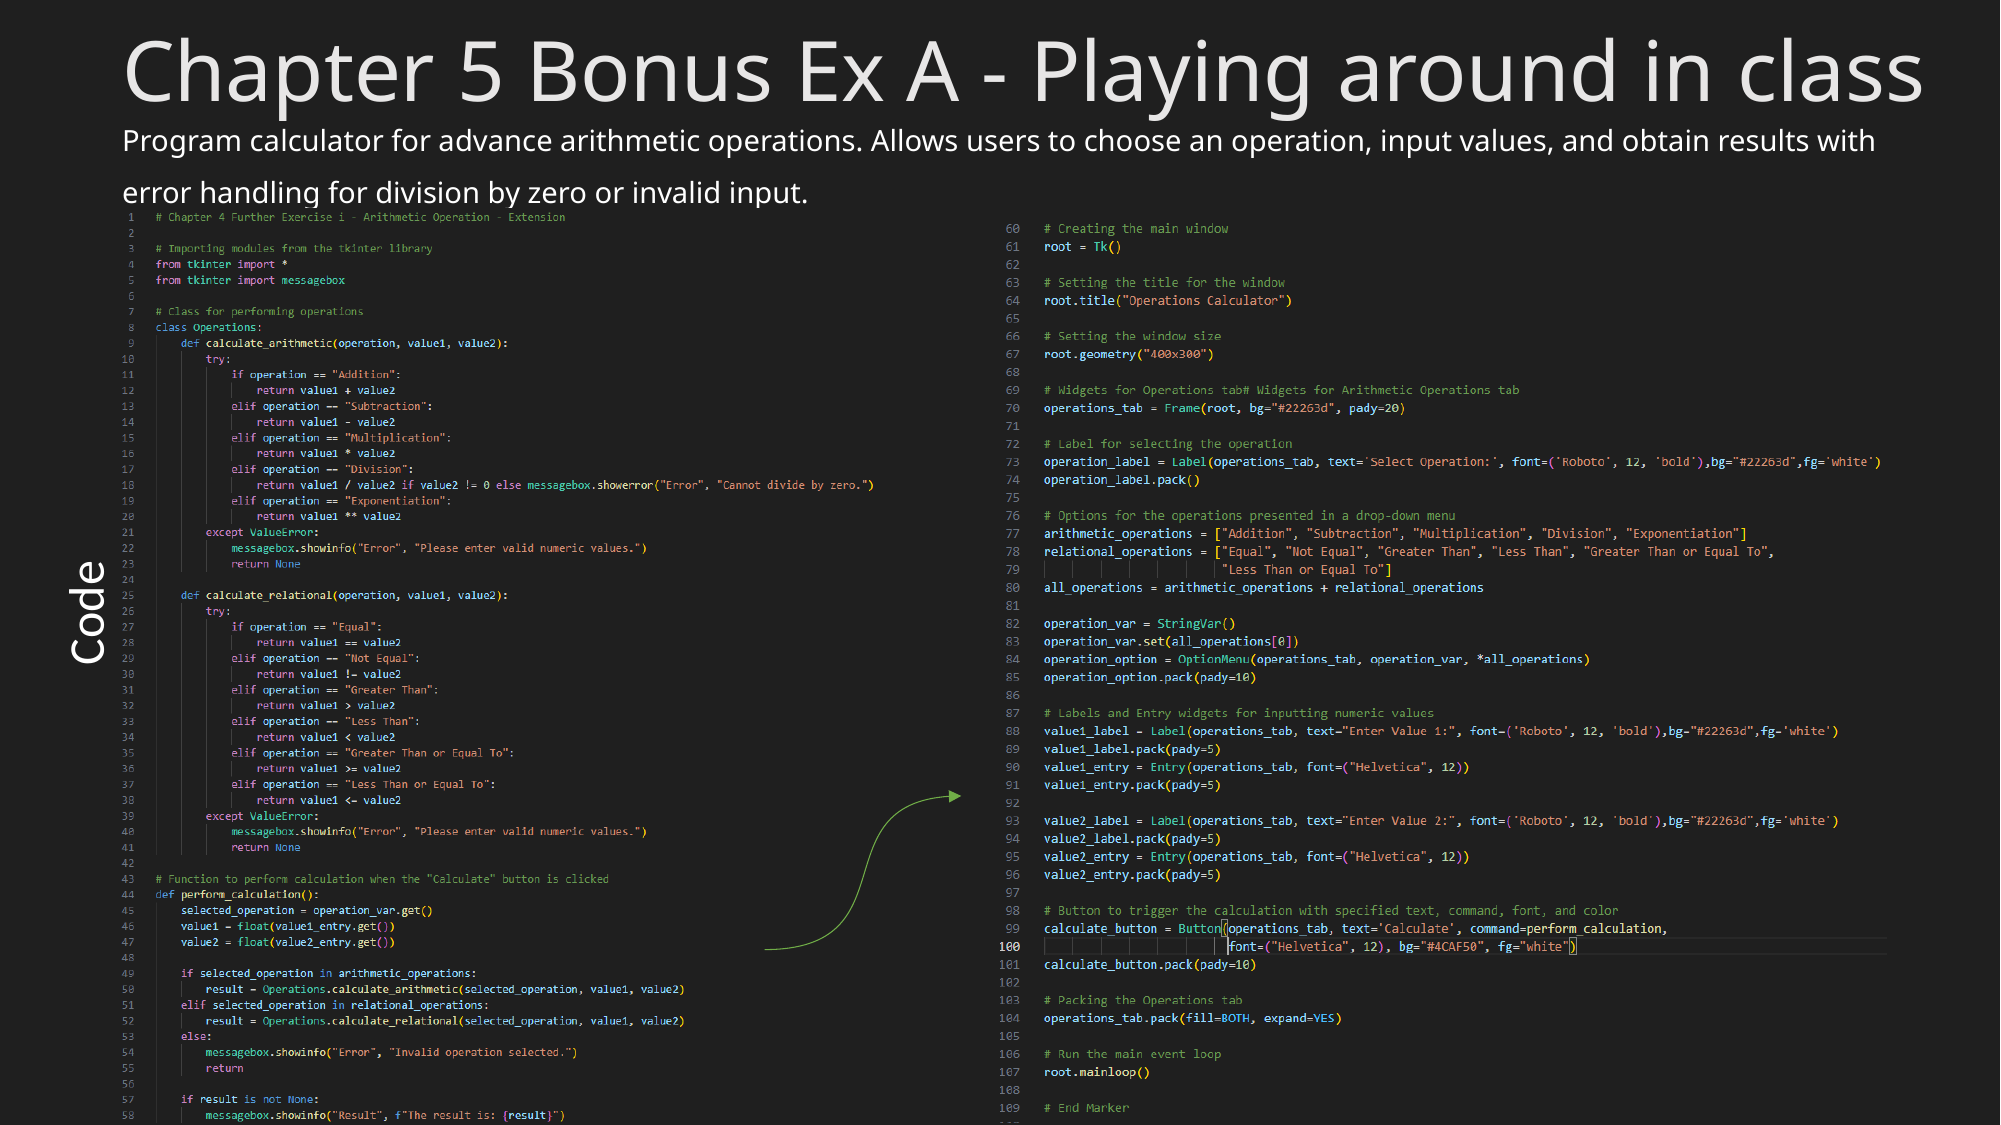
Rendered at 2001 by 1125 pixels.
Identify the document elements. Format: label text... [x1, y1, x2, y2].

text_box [764, 795, 962, 950]
list Program calculator for advance arithmetic operations. Allows users to choose an operation, input values, and obtain results with error handling for division by zero or invalid input. [107, 171, 1960, 217]
picture [120, 208, 878, 1123]
text_box Code [46, 477, 120, 680]
picture [1000, 220, 1887, 1124]
title Chapter 5 Bonus Ex A - Playing around in class [107, 0, 2000, 184]
